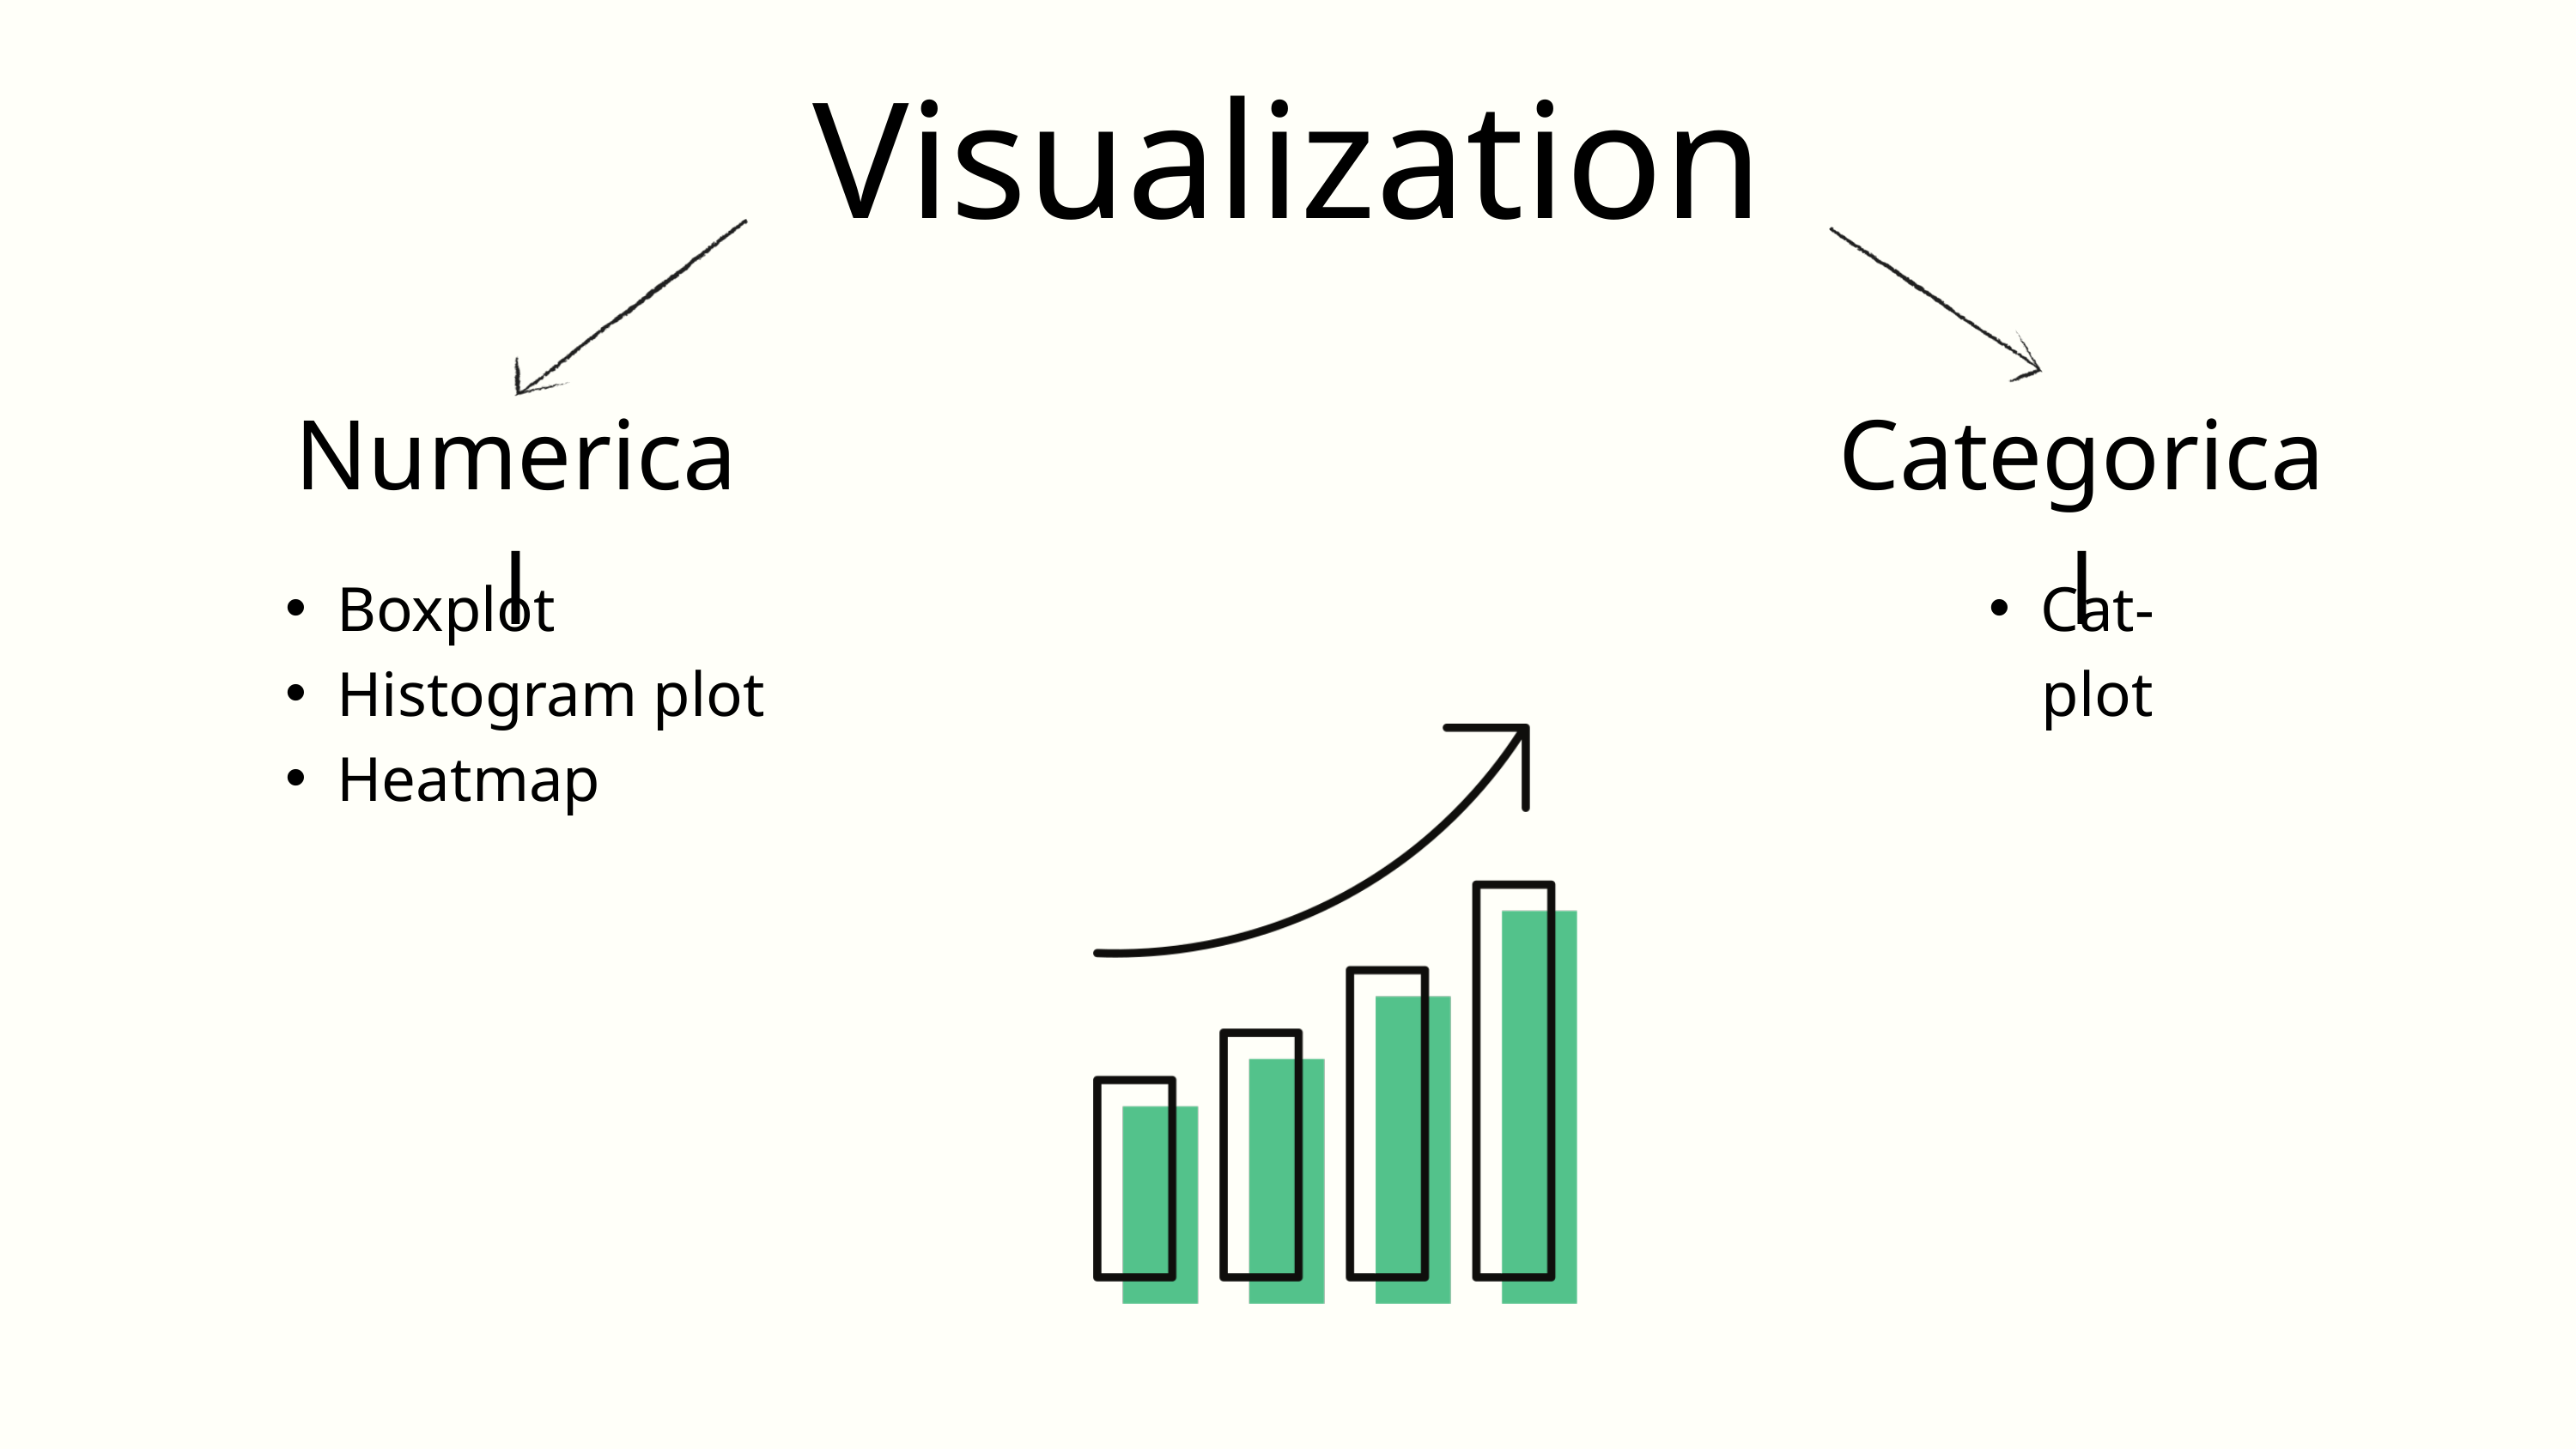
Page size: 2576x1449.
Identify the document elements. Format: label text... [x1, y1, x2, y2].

text_box Boxplot Histogram plot Heatmap [234, 558, 950, 814]
picture [485, 170, 778, 449]
picture [1093, 724, 1577, 1304]
text_box Cat-plot [1886, 558, 2206, 729]
picture [1829, 176, 2045, 421]
text_box Visualization [747, 25, 1829, 252]
text_box Numerical [284, 373, 748, 558]
text_box Categorical [1828, 373, 2336, 644]
